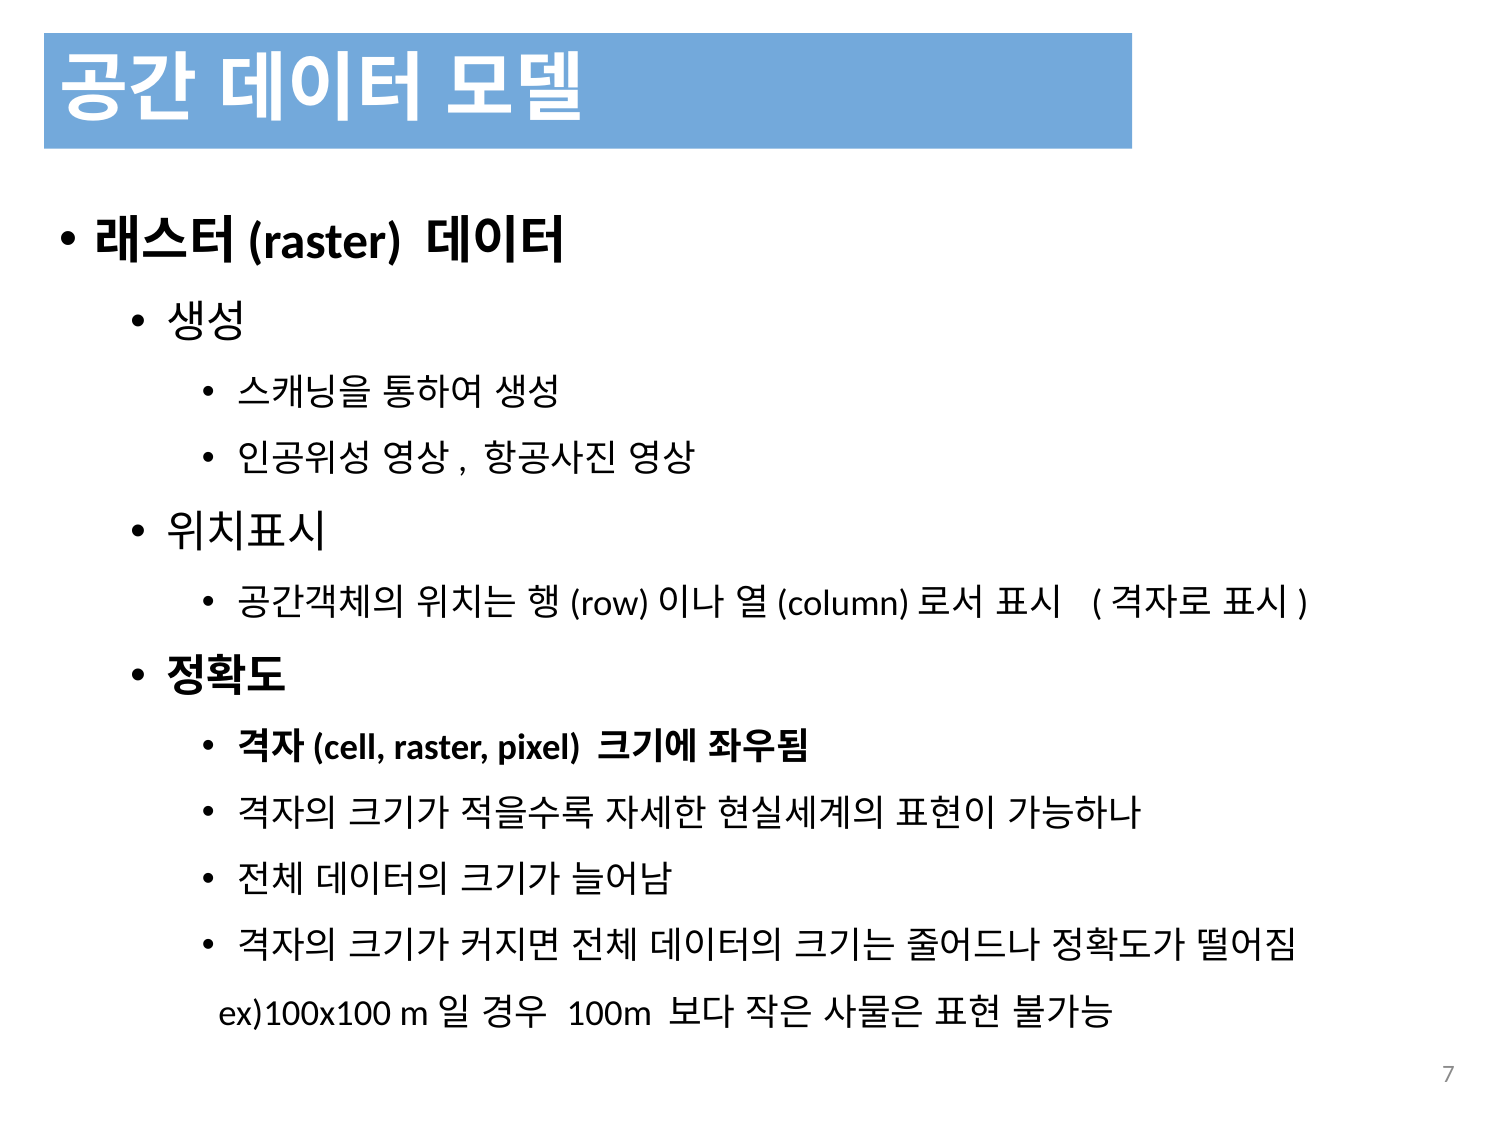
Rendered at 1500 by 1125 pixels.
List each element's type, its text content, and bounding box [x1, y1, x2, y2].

list 래스터(raster) 데이터 생성 스캐닝을 통하여 생성 인공위성 영상, 항공사진 영상 위치표시 공간객체의 위치는 행(row)이나 열(column)로서 표시 (격자로 표시) 정확도 격자(cell, raster, pixel) 크기에 좌우됨 격자의 크기가 적을수록 자세한 현실세계의 표현이 가능하나 전체 데이터의 크기가 늘어남 격자의 크기가 커지면 전체 데이터의 크기는 줄어드나 정확도가 떨어짐 ex)100x100 m일 경우 100m 보다 작은 사물은 표현 불가능 [44, 181, 1440, 1043]
list 공간 데이터 모델 [44, 33, 1133, 149]
slide_number 247 [1132, 1042, 1470, 1103]
